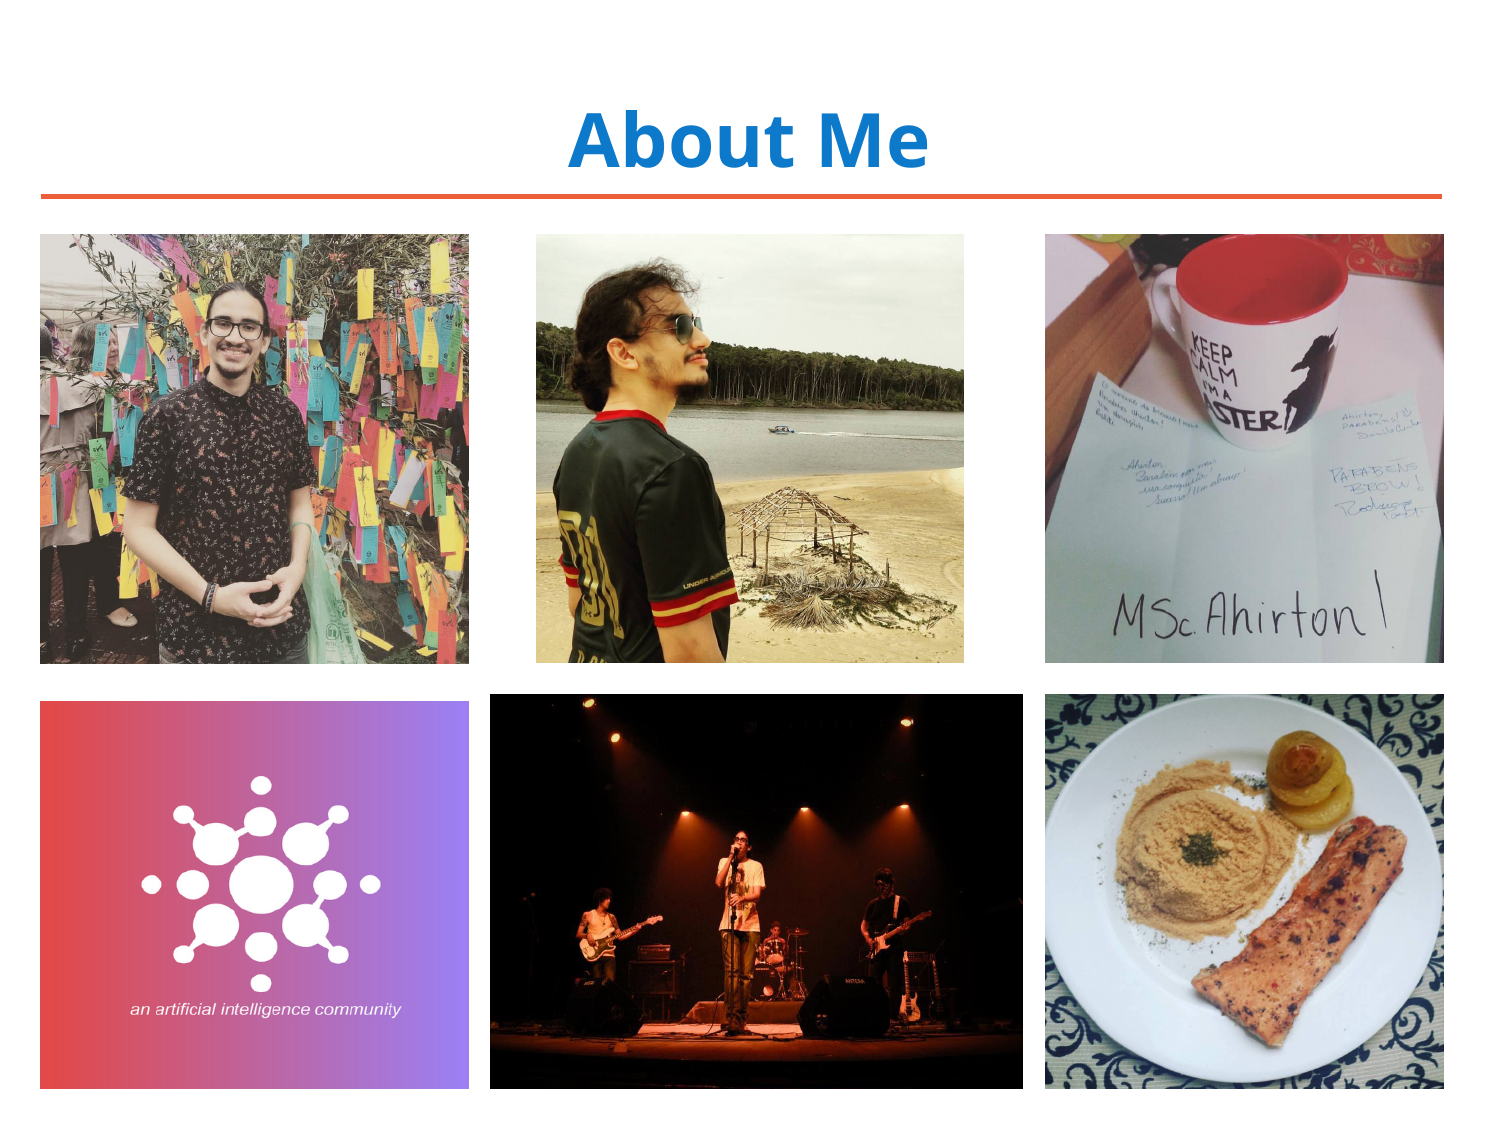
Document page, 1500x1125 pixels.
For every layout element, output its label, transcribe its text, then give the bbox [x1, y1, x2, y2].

title About Me [41, 42, 1459, 198]
picture [535, 234, 965, 663]
picture [40, 700, 469, 1090]
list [40, 234, 469, 664]
picture [489, 694, 1023, 1090]
picture [1045, 694, 1444, 1090]
picture [1045, 234, 1444, 663]
